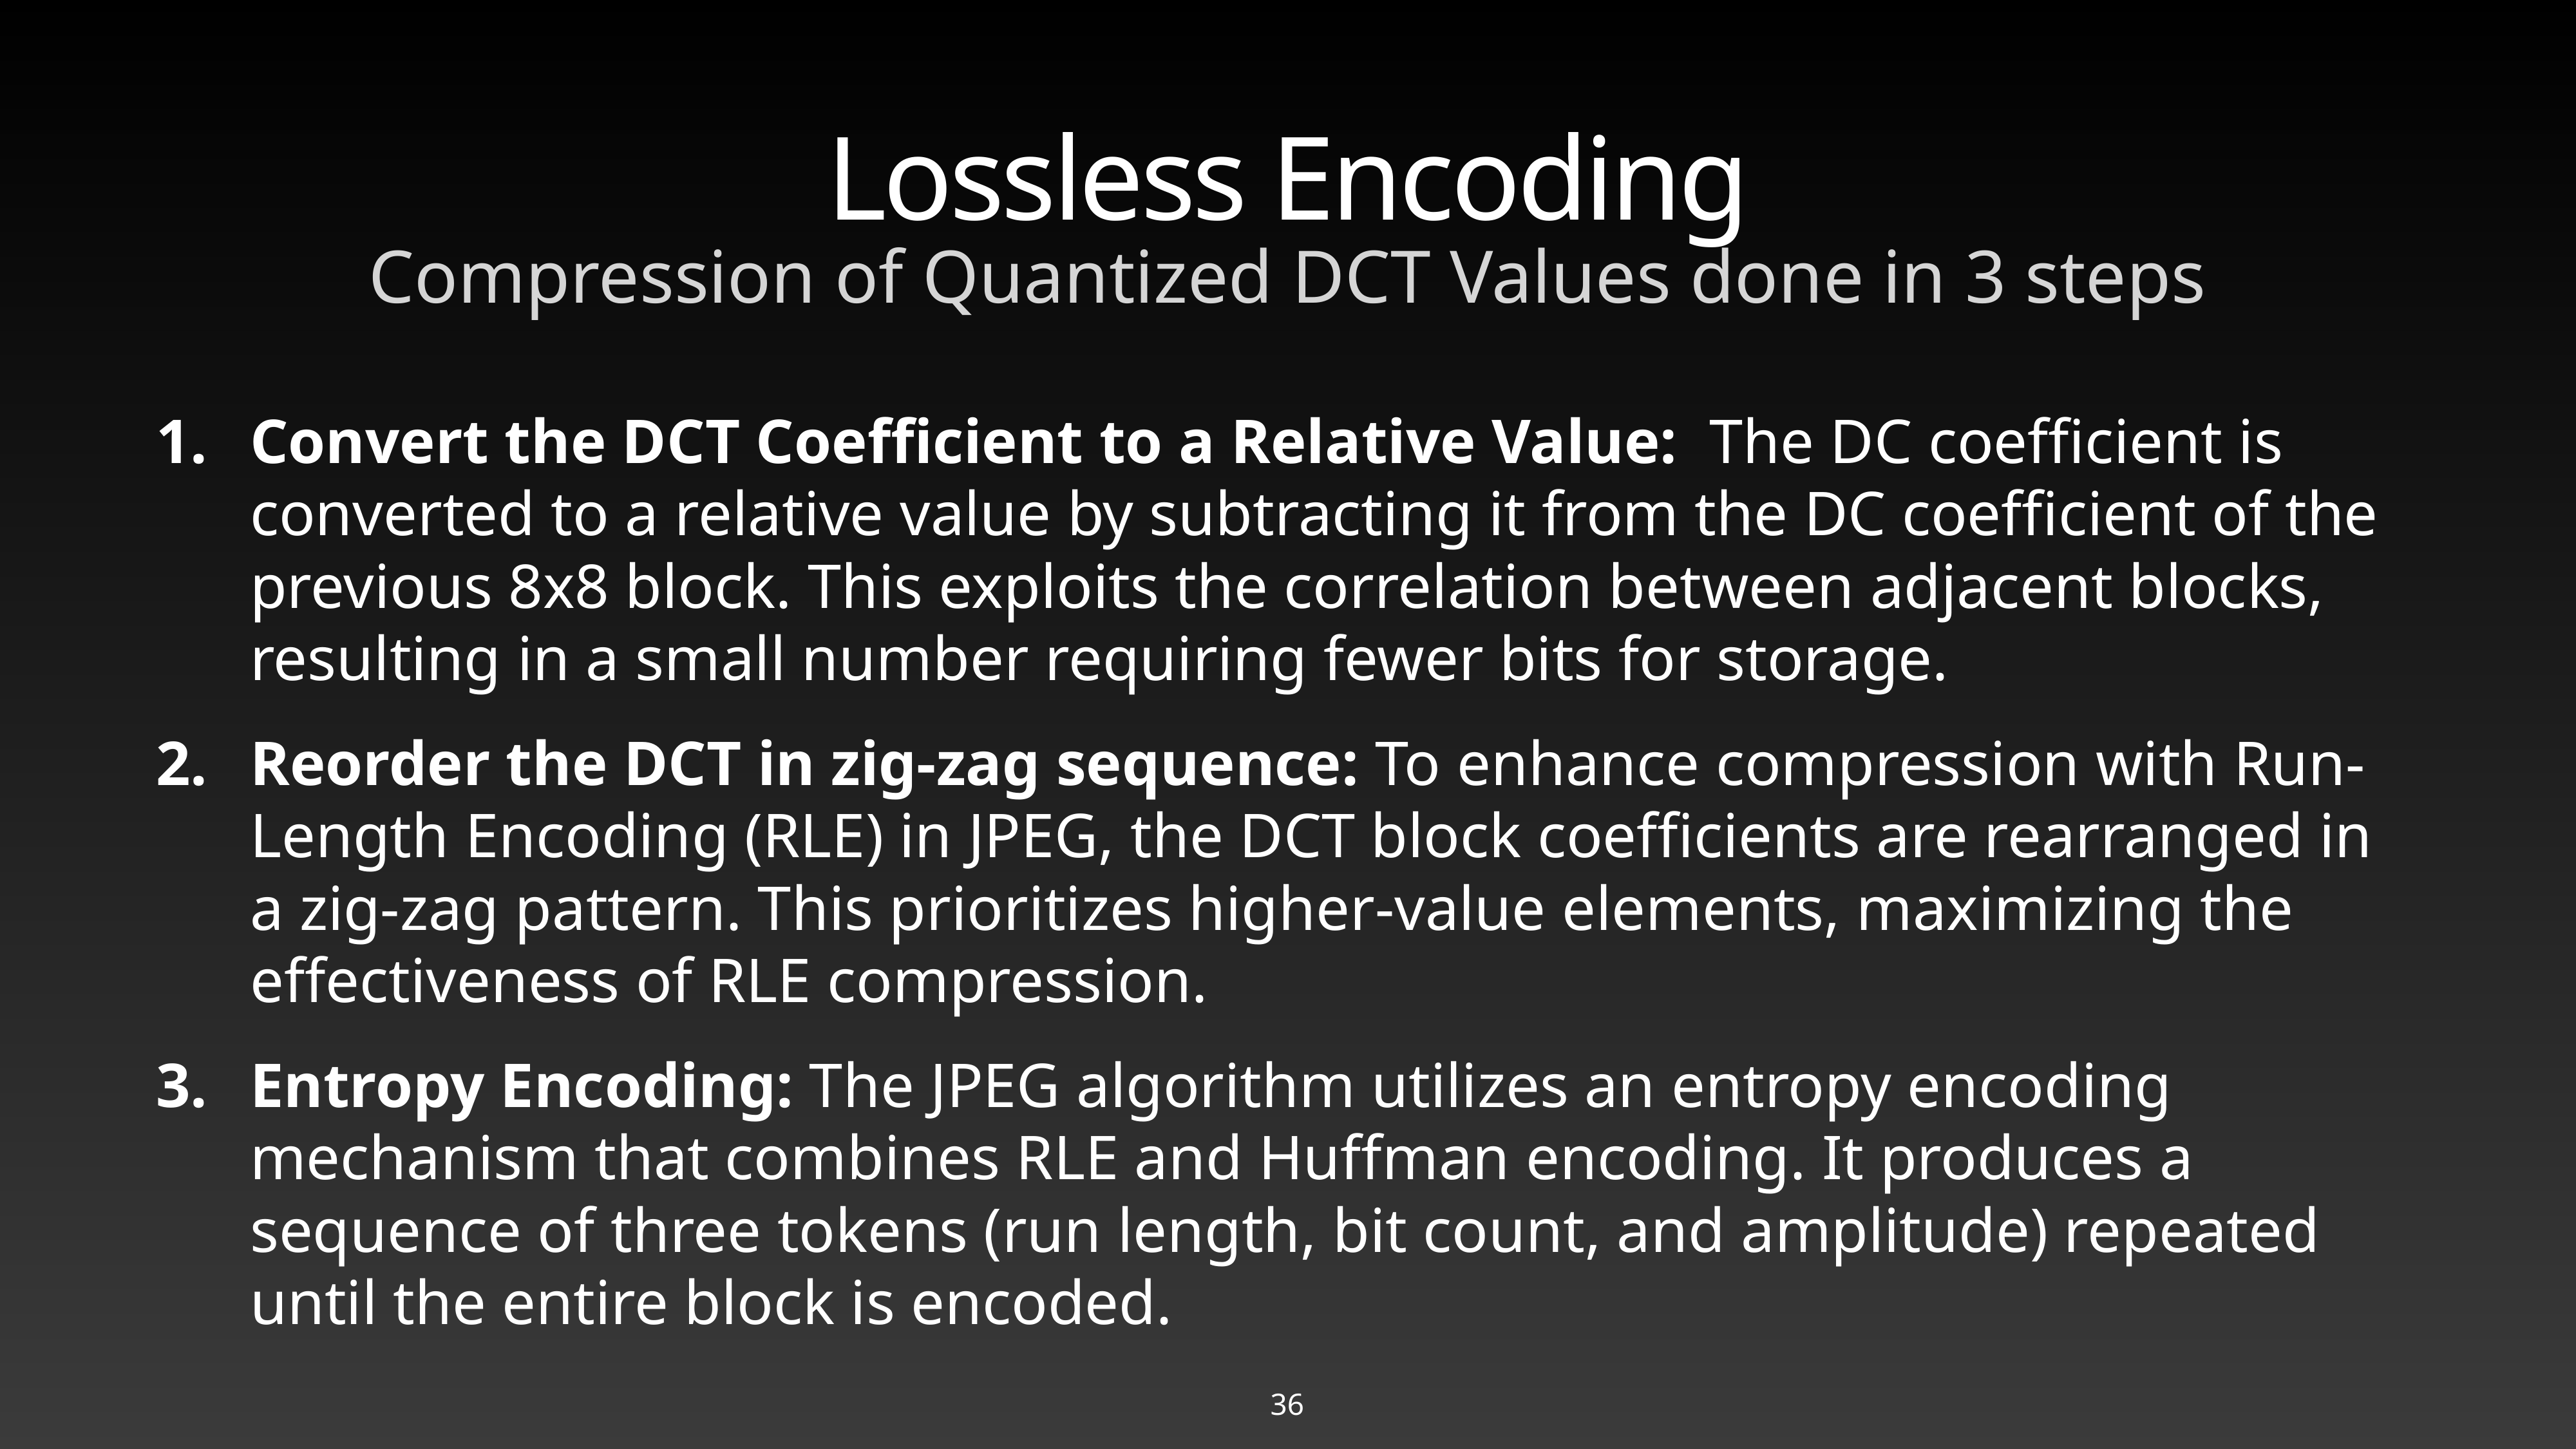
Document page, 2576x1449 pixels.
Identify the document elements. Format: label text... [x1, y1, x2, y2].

list Compression of Quantized DCT Values done in 3 steps [133, 225, 2443, 334]
text_box Convert the DCT Coefficient to a Relative Value: The DC coefficient is converted to a relative value by subtracting it from the DC coefficient of the previous 8x8 block. This exploits the correlation between adjacent blocks, resulting in a small number requiring fewer bits for storage. Reorder the DCT in zig-zag sequence: To enhance compression with Run-Length Encoding (RLE) in JPEG, the DCT block coefficients are rearranged in a zig-zag pattern. This prioritizes higher-value elements, maximizing the effectiveness of RLE compression. Entropy Encoding: The JPEG algorithm utilizes an entropy encoding mechanism that combines RLE and Huffman encoding. It produces a sequence of three tokens (run length, bit count, and amplitude) repeated until the entire block is encoded. [150, 397, 2425, 1342]
slide_number 36 [1263, 1381, 1312, 1432]
title Lossless Encoding [133, 85, 2443, 225]
